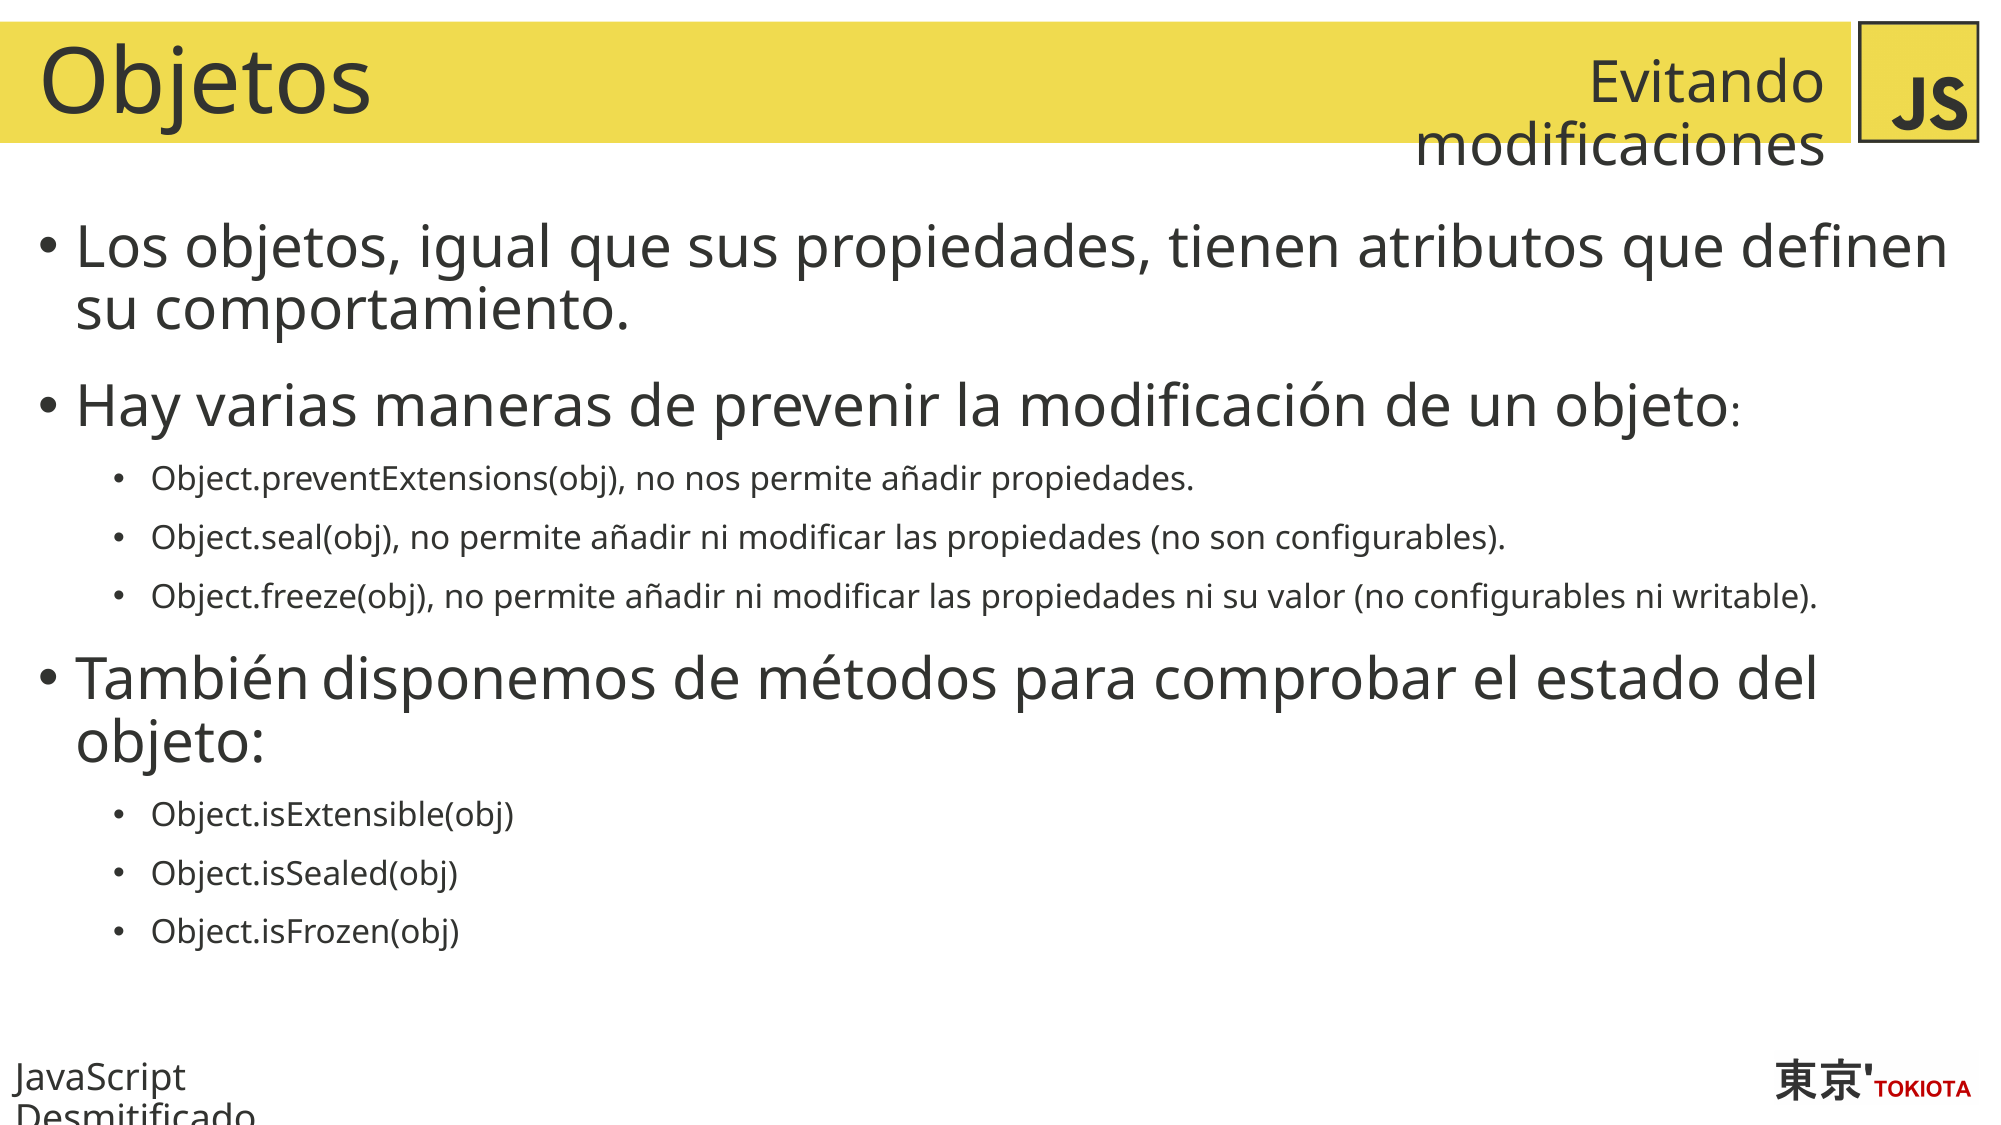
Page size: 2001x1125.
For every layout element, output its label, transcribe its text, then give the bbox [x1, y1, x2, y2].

title Objetos [23, 27, 1353, 139]
picture [1774, 1050, 1979, 1105]
list Los objetos, igual que sus propiedades, tienen atributos que definen su comportamiento. Hay varias maneras de prevenir la modificación de un objeto: Object.preventExtensions(obj), no nos permite añadir propiedades. Object.seal(obj), no permite añadir ni modificar las propiedades (no son configurables). Object.freeze(obj), no permite añadir ni modificar las propiedades ni su valor (no configurables ni writable). También disponemos de métodos para comprobar el estado del objeto: Object.isExtensible(obj) Object.isSealed(obj) Object.isFrozen(obj) [23, 209, 1979, 1019]
list Evitando modificaciones [1171, 44, 1841, 139]
picture [1858, 21, 1980, 143]
